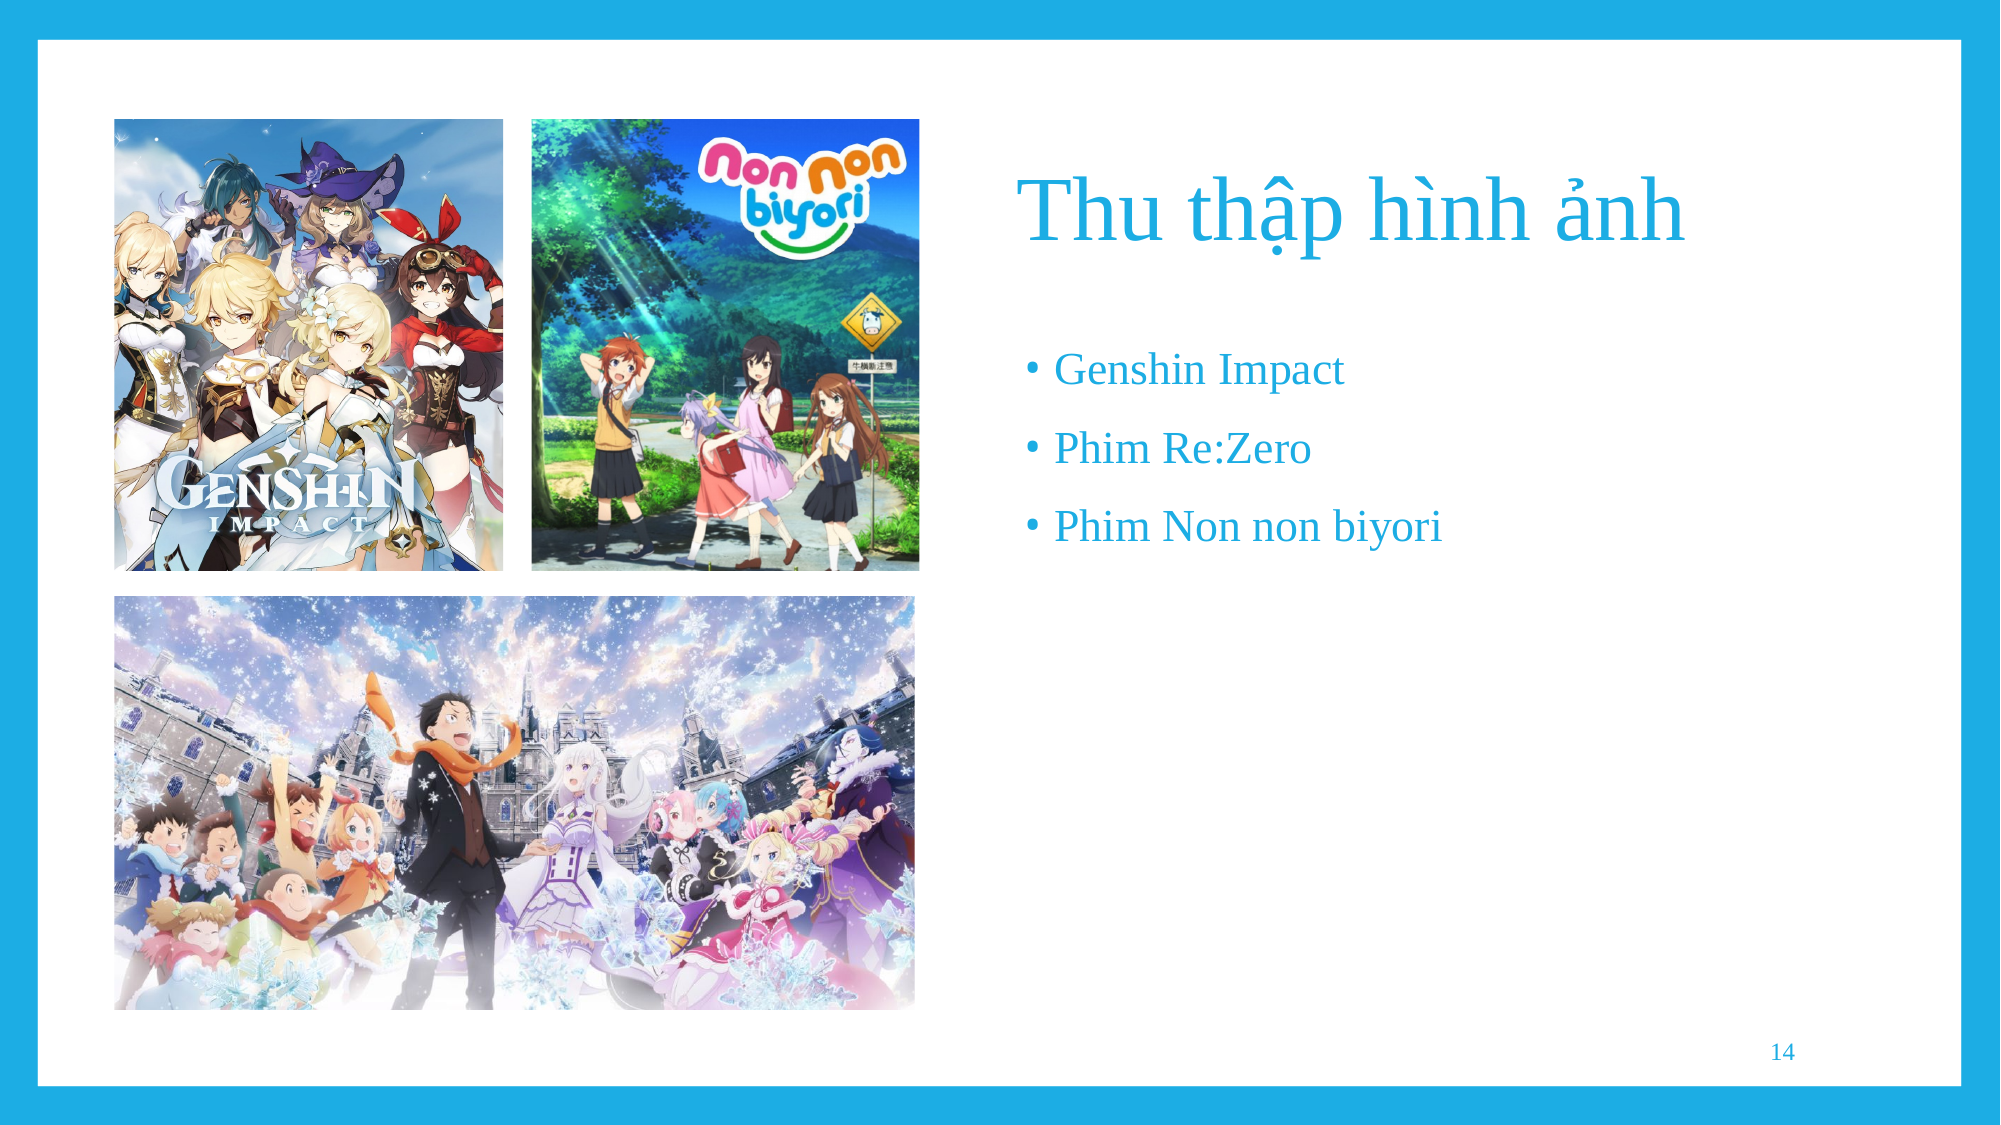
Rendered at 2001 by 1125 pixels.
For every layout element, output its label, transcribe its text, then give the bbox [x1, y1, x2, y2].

slide_number 14 [1530, 1020, 1811, 1081]
picture [531, 119, 920, 571]
picture [114, 119, 504, 571]
title Thu thập hình ảnh [1001, 99, 1882, 323]
text_box [37, 39, 1962, 1087]
list Genshin Impact Phim Re:Zero Phim Non non biyori [1001, 337, 1882, 1000]
picture [114, 596, 915, 1010]
